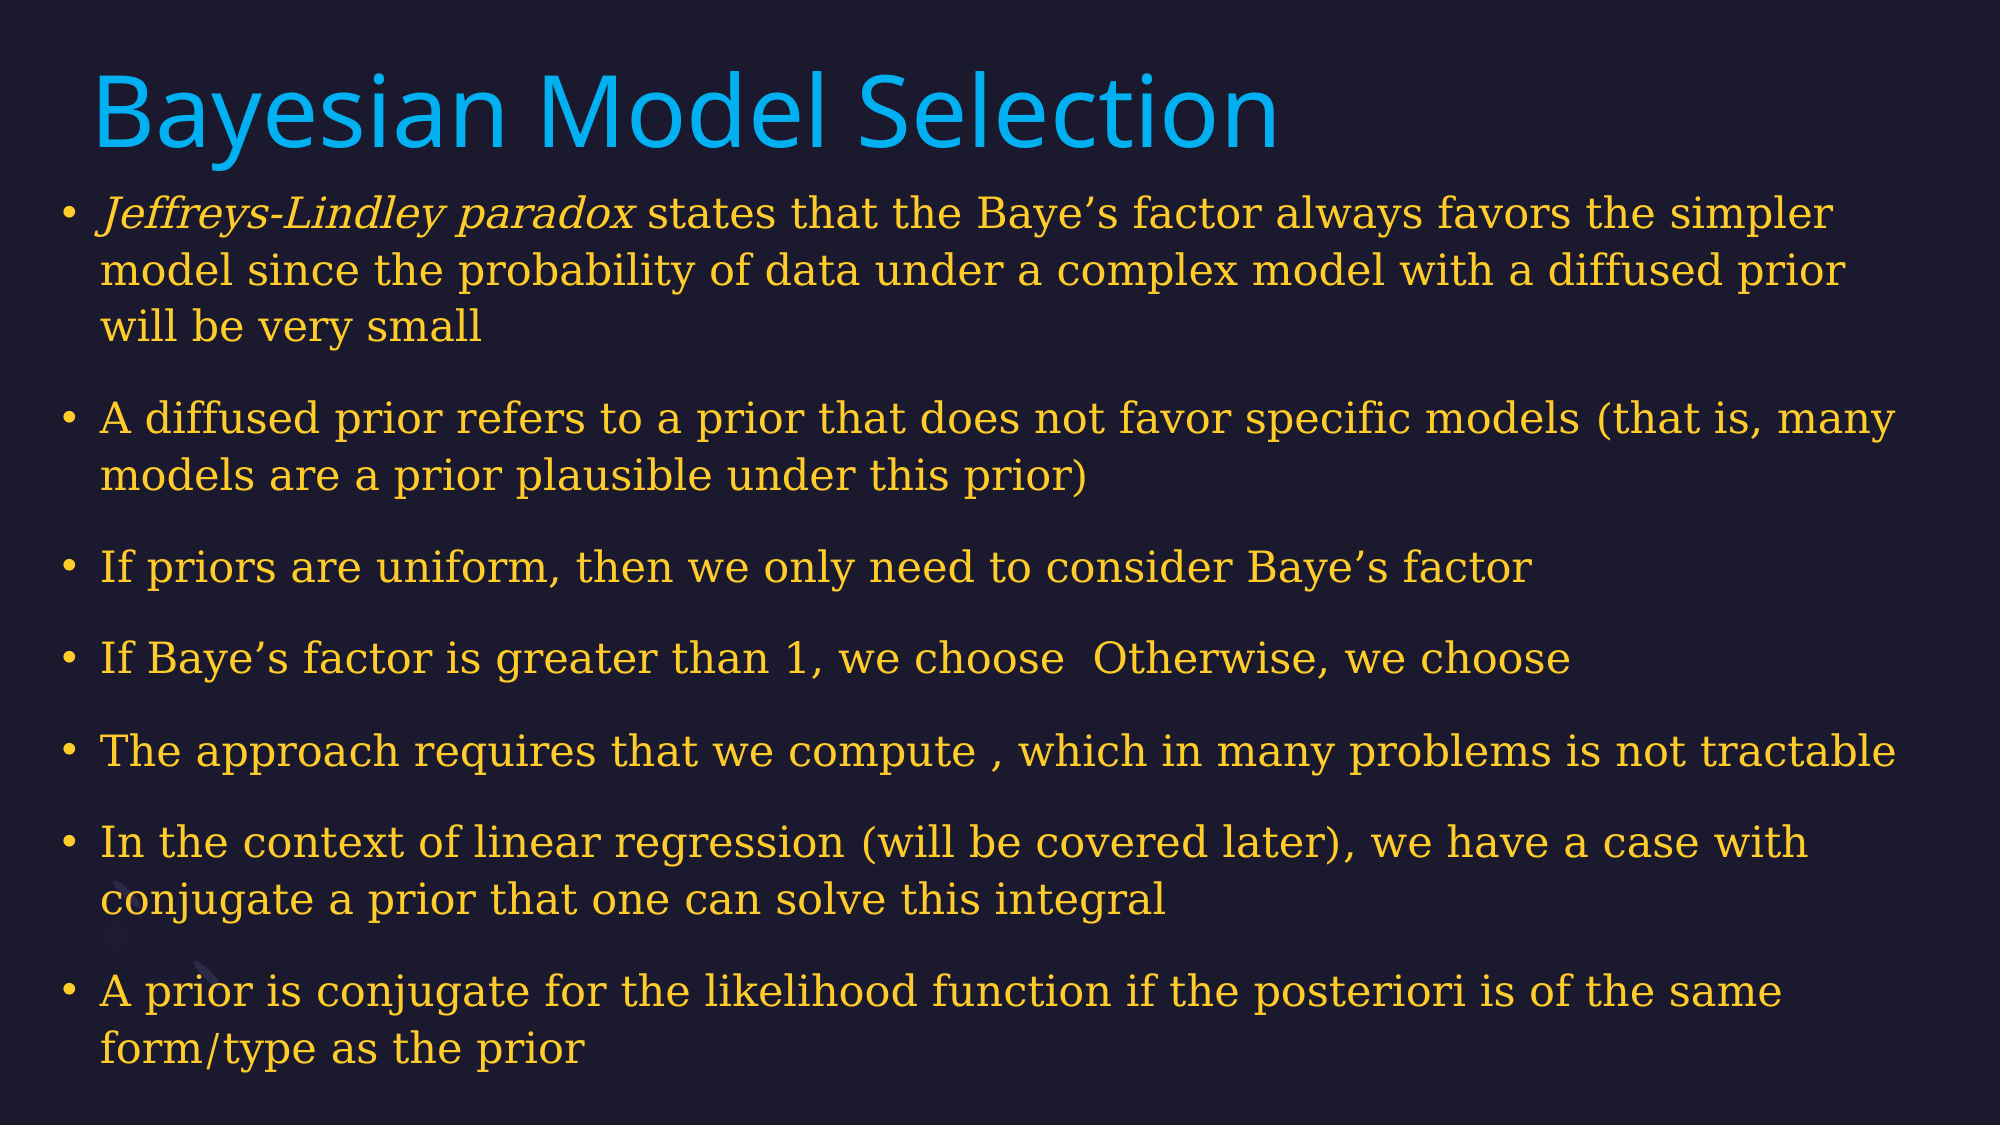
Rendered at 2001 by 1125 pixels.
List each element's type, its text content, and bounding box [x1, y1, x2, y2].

title Bayesian Model Selection [90, 61, 1910, 280]
